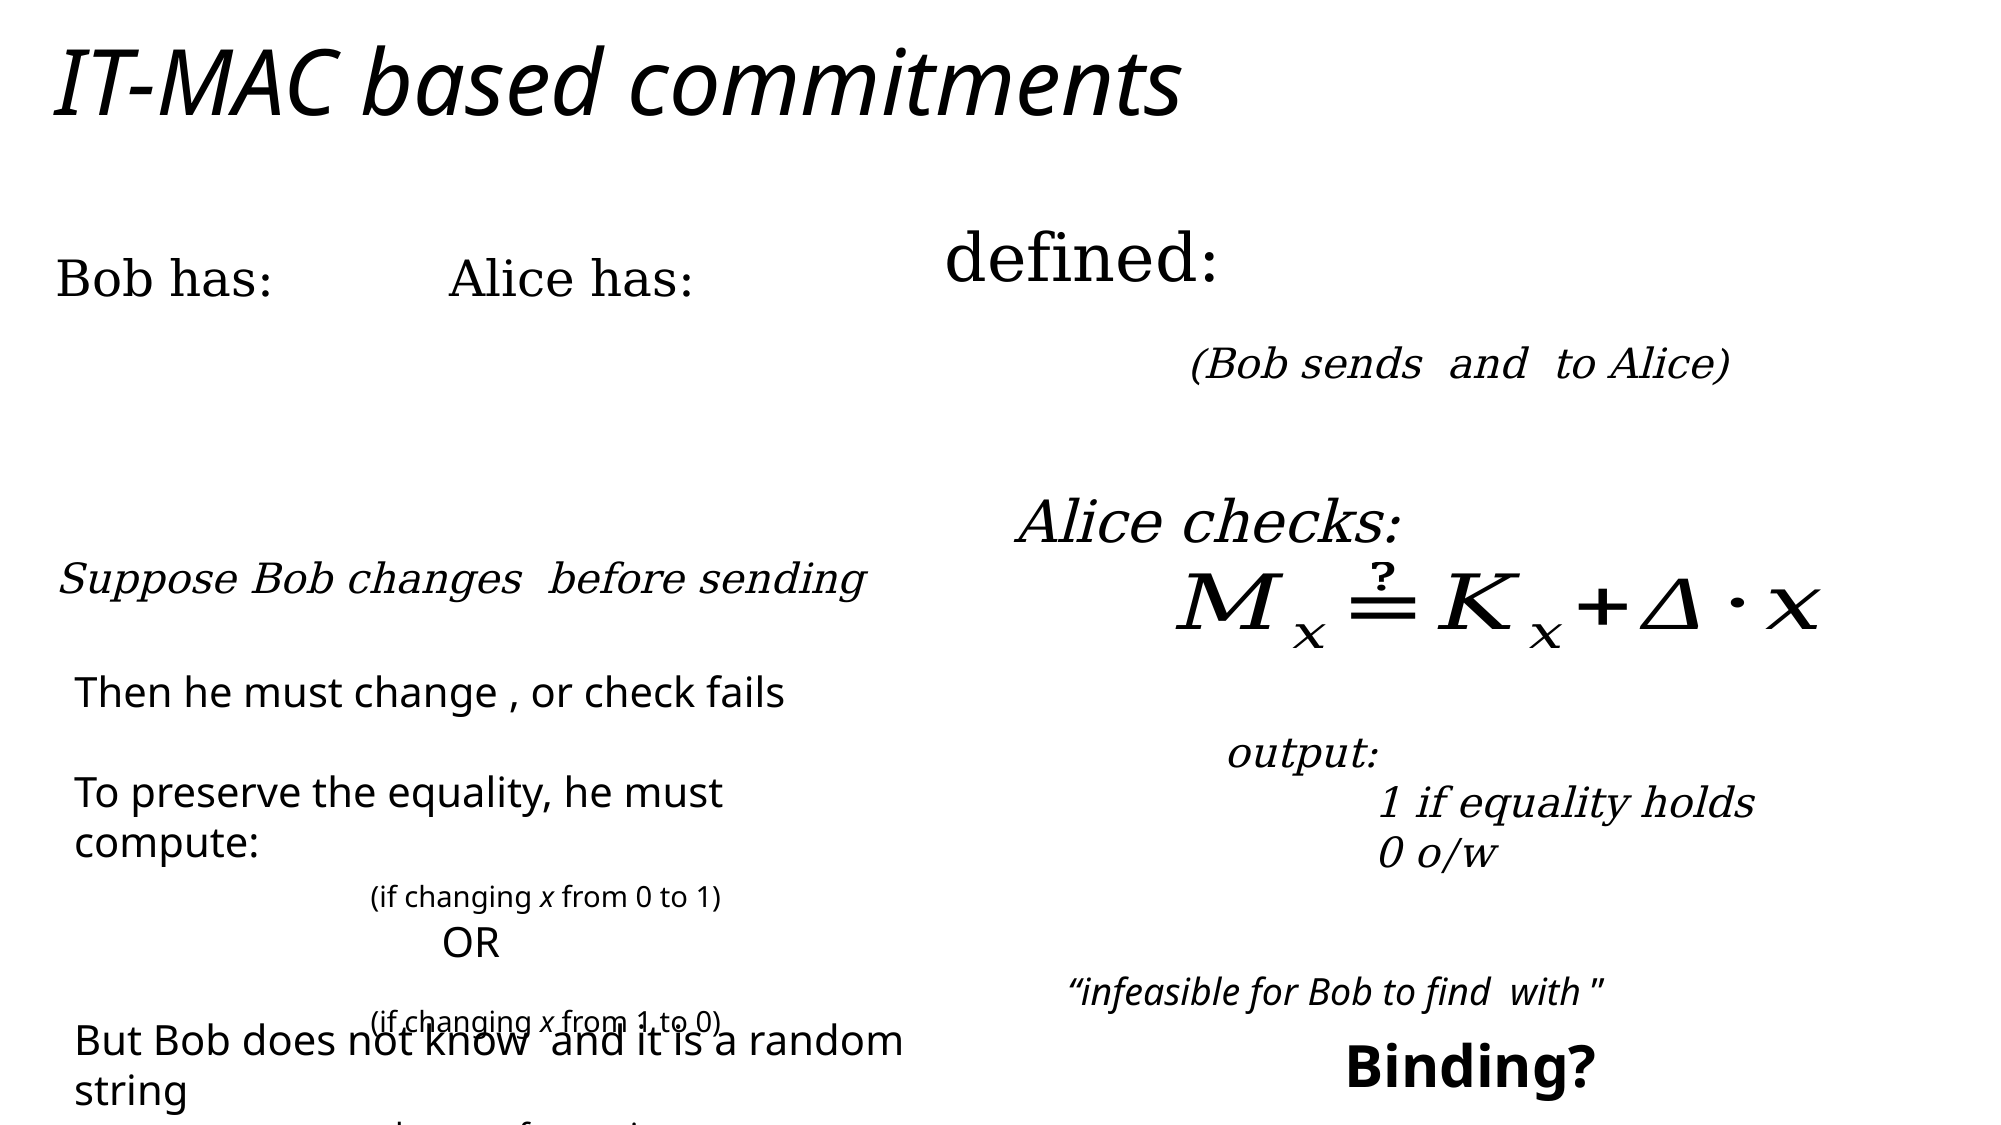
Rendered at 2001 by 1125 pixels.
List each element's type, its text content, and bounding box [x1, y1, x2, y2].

text_box Alice checks: [999, 476, 1578, 562]
text_box Binding? [1329, 1021, 1701, 1107]
text_box output: 1 if equality holds 0 o/w [1209, 718, 1946, 884]
title IT-MAC based commitments [40, 0, 1766, 195]
